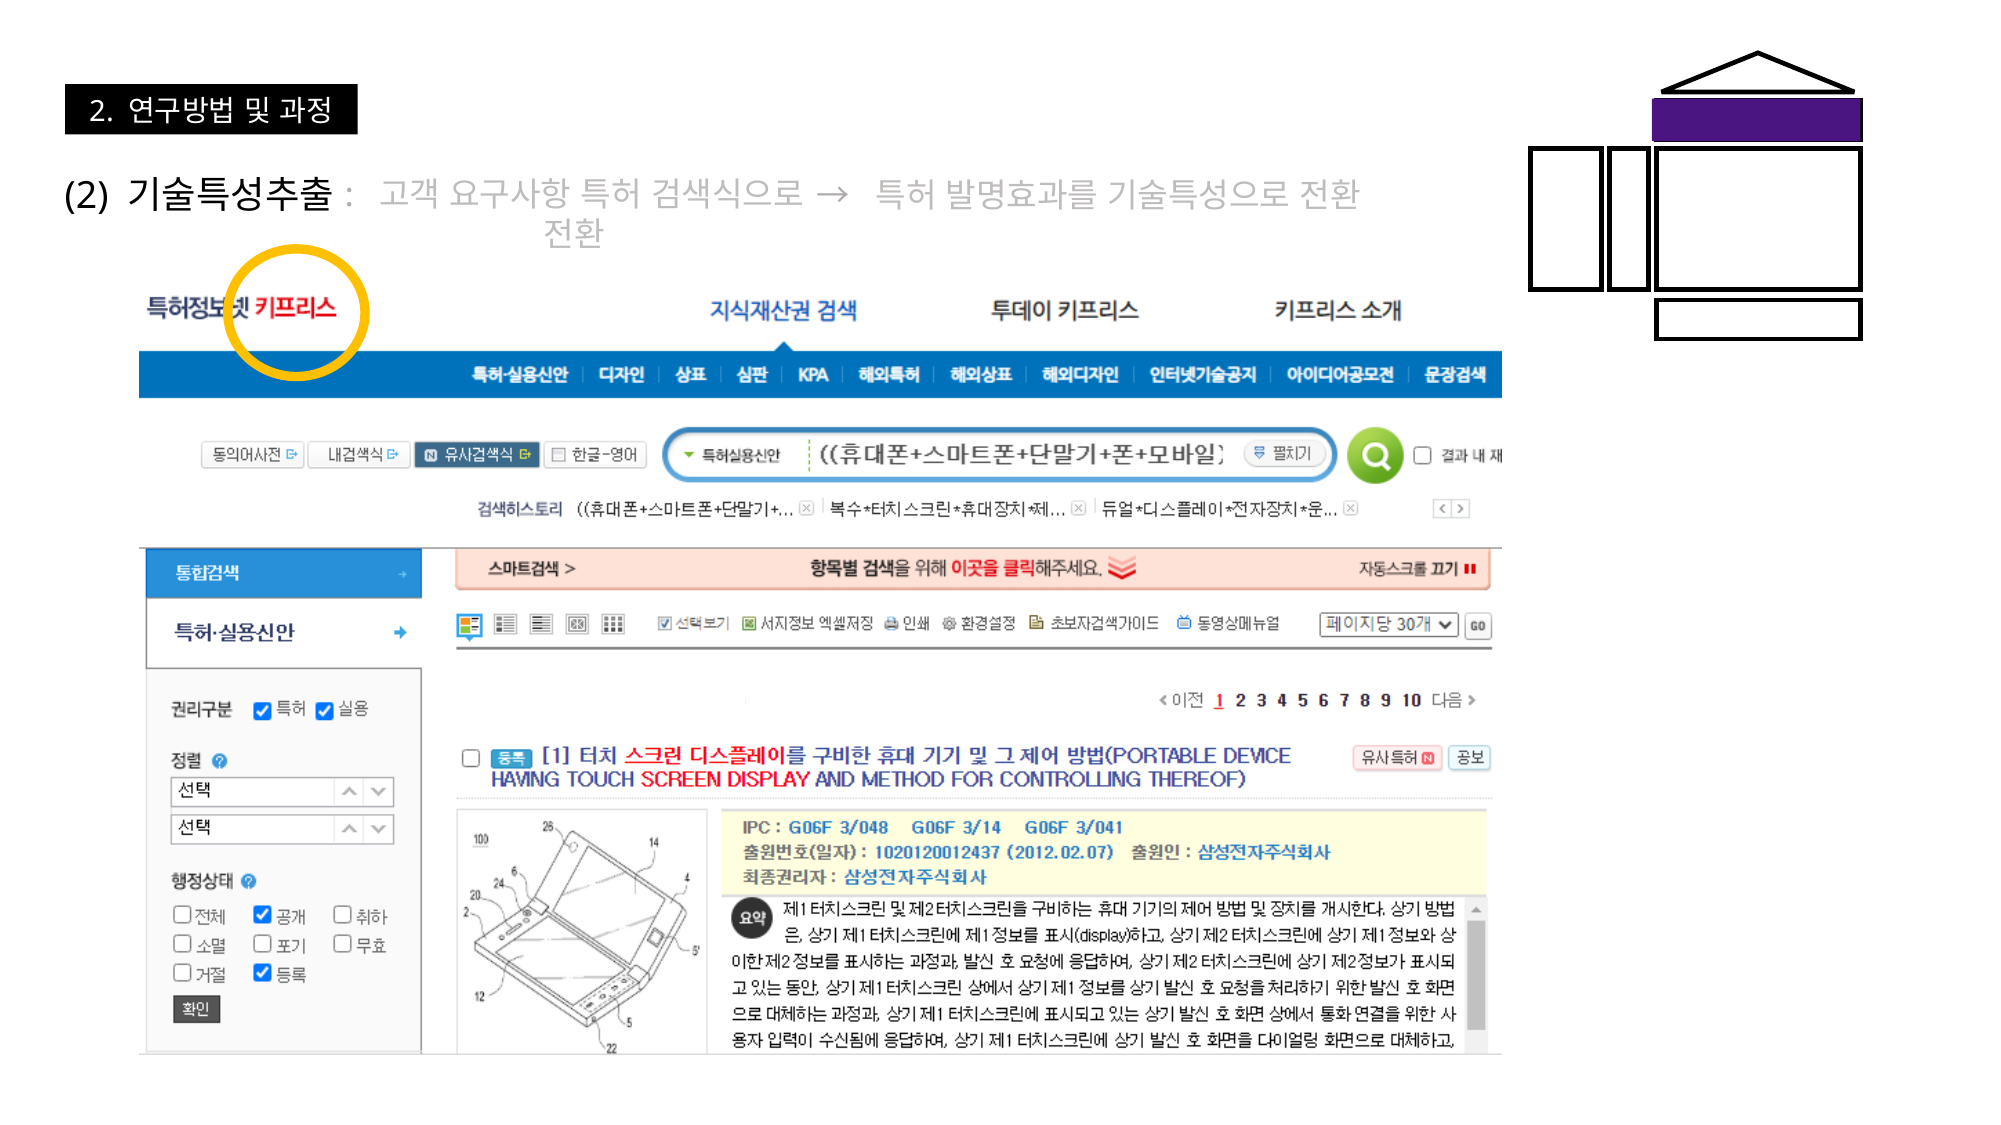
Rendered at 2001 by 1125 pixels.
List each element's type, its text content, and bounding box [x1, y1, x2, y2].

text_box : 고객 요구사항 특허 검색식으로 전환 [300, 165, 849, 261]
text_box (2) 기술특성추출 [49, 163, 350, 223]
text_box 2. 연구방법 및 과정 [64, 83, 359, 135]
text_box [243, 247, 350, 271]
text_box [139, 271, 1502, 1055]
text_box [1530, 52, 1861, 340]
text_box → 특허 발명효과를 기술특성으로 전환 [849, 166, 1379, 222]
